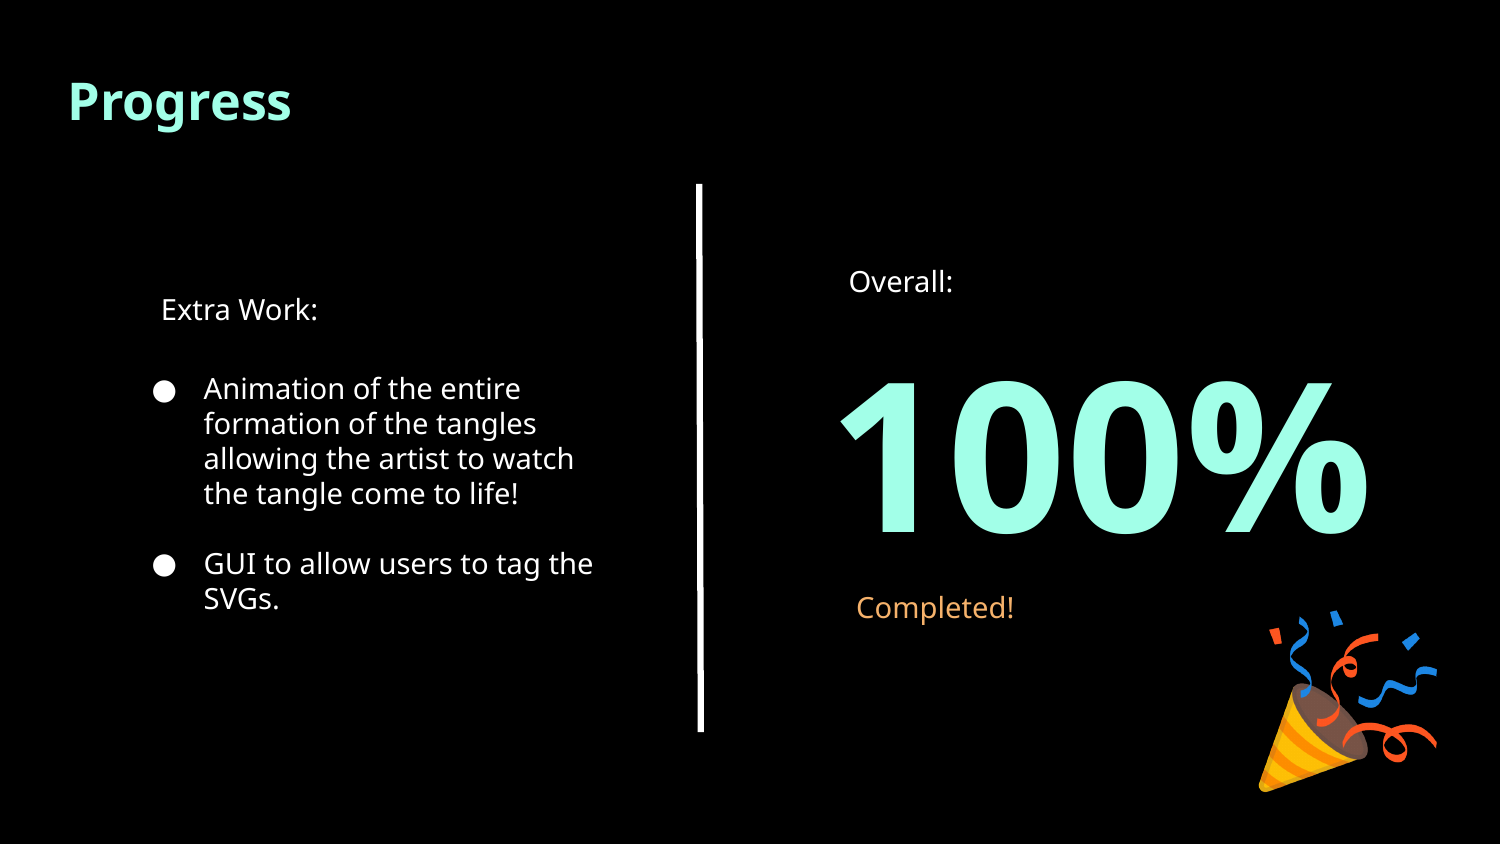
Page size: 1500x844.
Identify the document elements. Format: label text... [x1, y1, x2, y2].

text_box Progress [52, 53, 456, 133]
text_box Animation of the entire formation of the tangles allowing the artist to watch the tangle come to life! GUI to allow users to tag the SVGs. [113, 355, 615, 654]
text_box 100% [813, 309, 1424, 592]
text_box Completed! [841, 574, 1089, 643]
picture [1250, 604, 1445, 798]
text_box Overall: [833, 248, 1109, 327]
text_box Extra Work: [145, 276, 421, 356]
